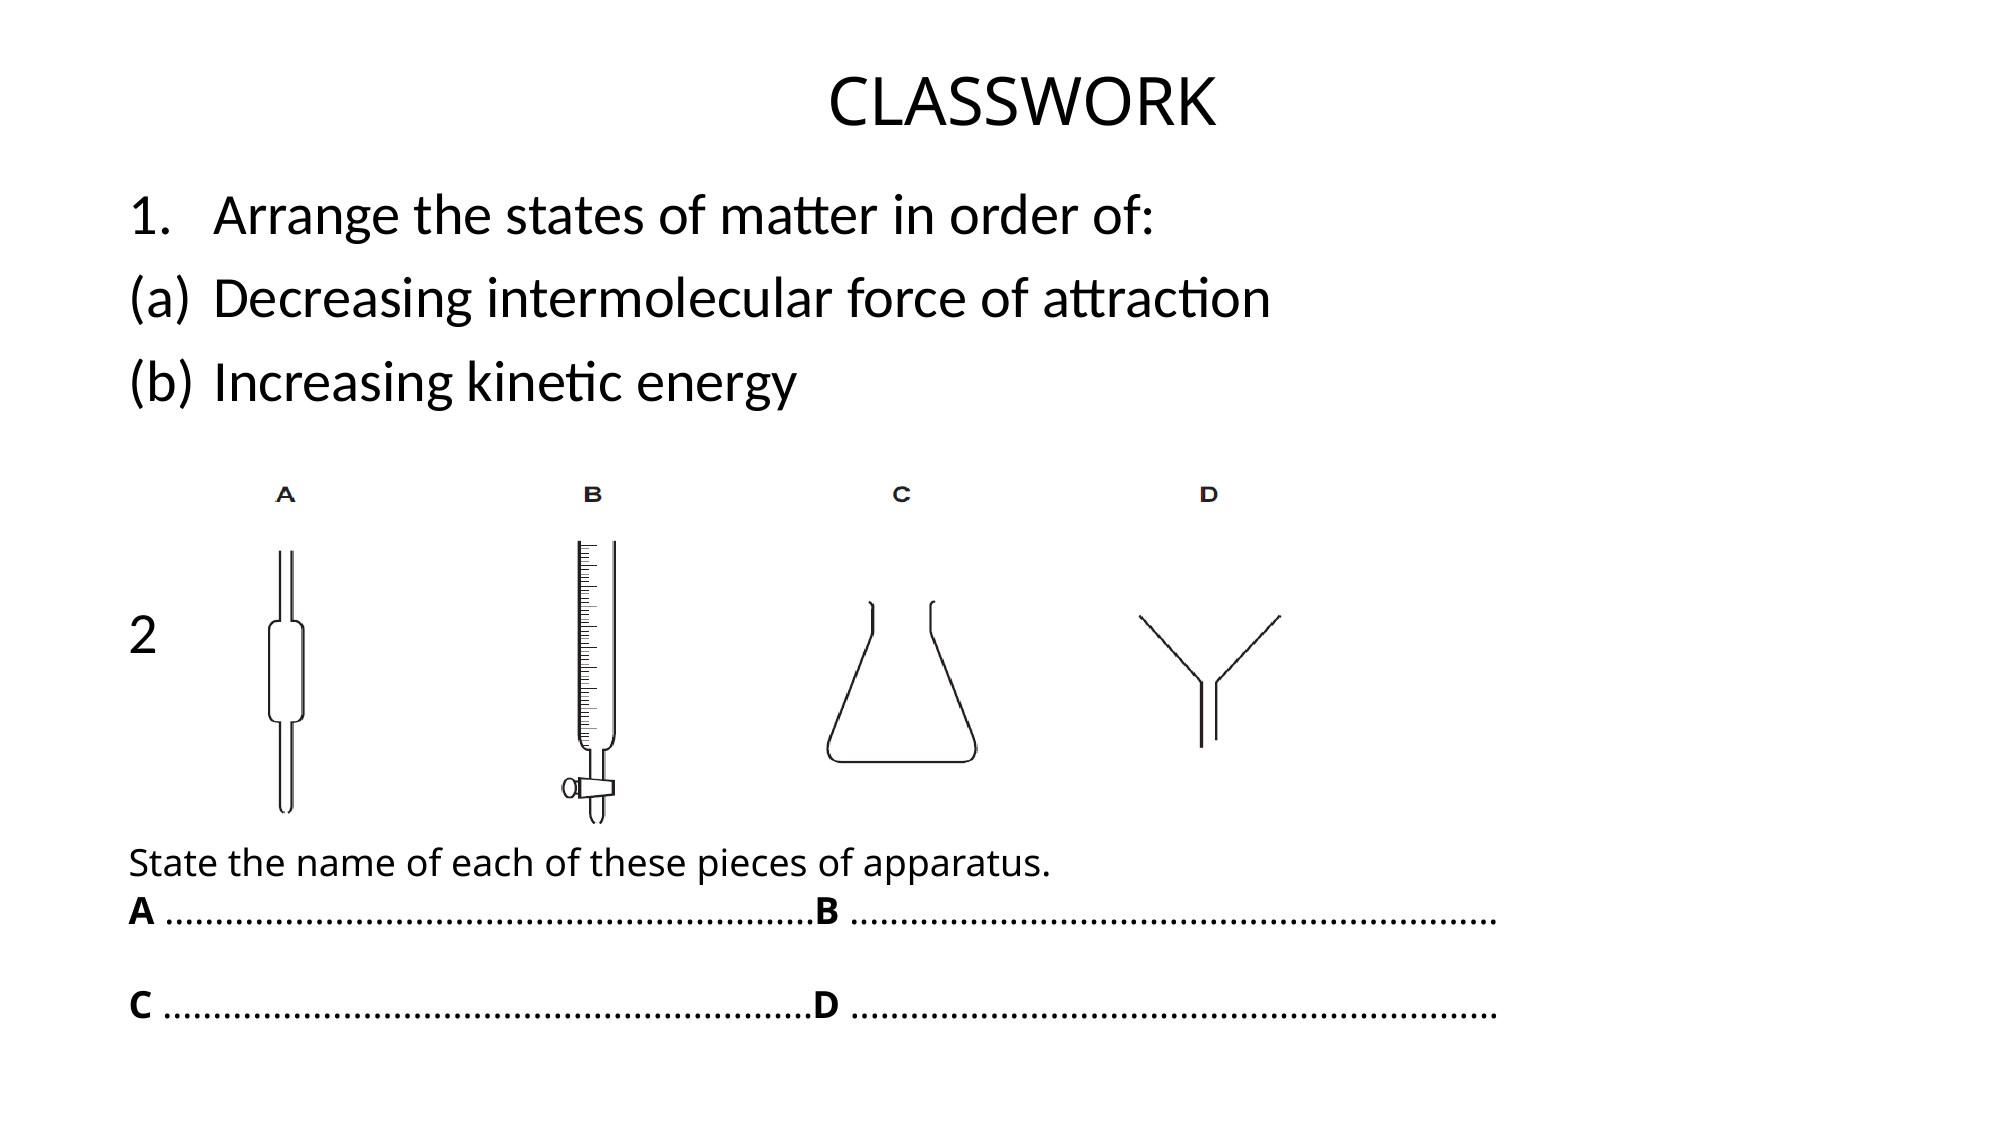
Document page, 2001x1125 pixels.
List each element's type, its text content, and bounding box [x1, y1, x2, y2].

picture [259, 472, 1298, 837]
text_box State the name of each of these pieces of apparatus. A .................................................................B ................................................................. C .................................................................D ................................................................. [113, 828, 1886, 1034]
title CLASSWORK [182, 59, 1863, 148]
list Arrange the states of matter in order of: Decreasing intermolecular force of attraction Increasing kinetic energy 2 [113, 176, 1839, 828]
